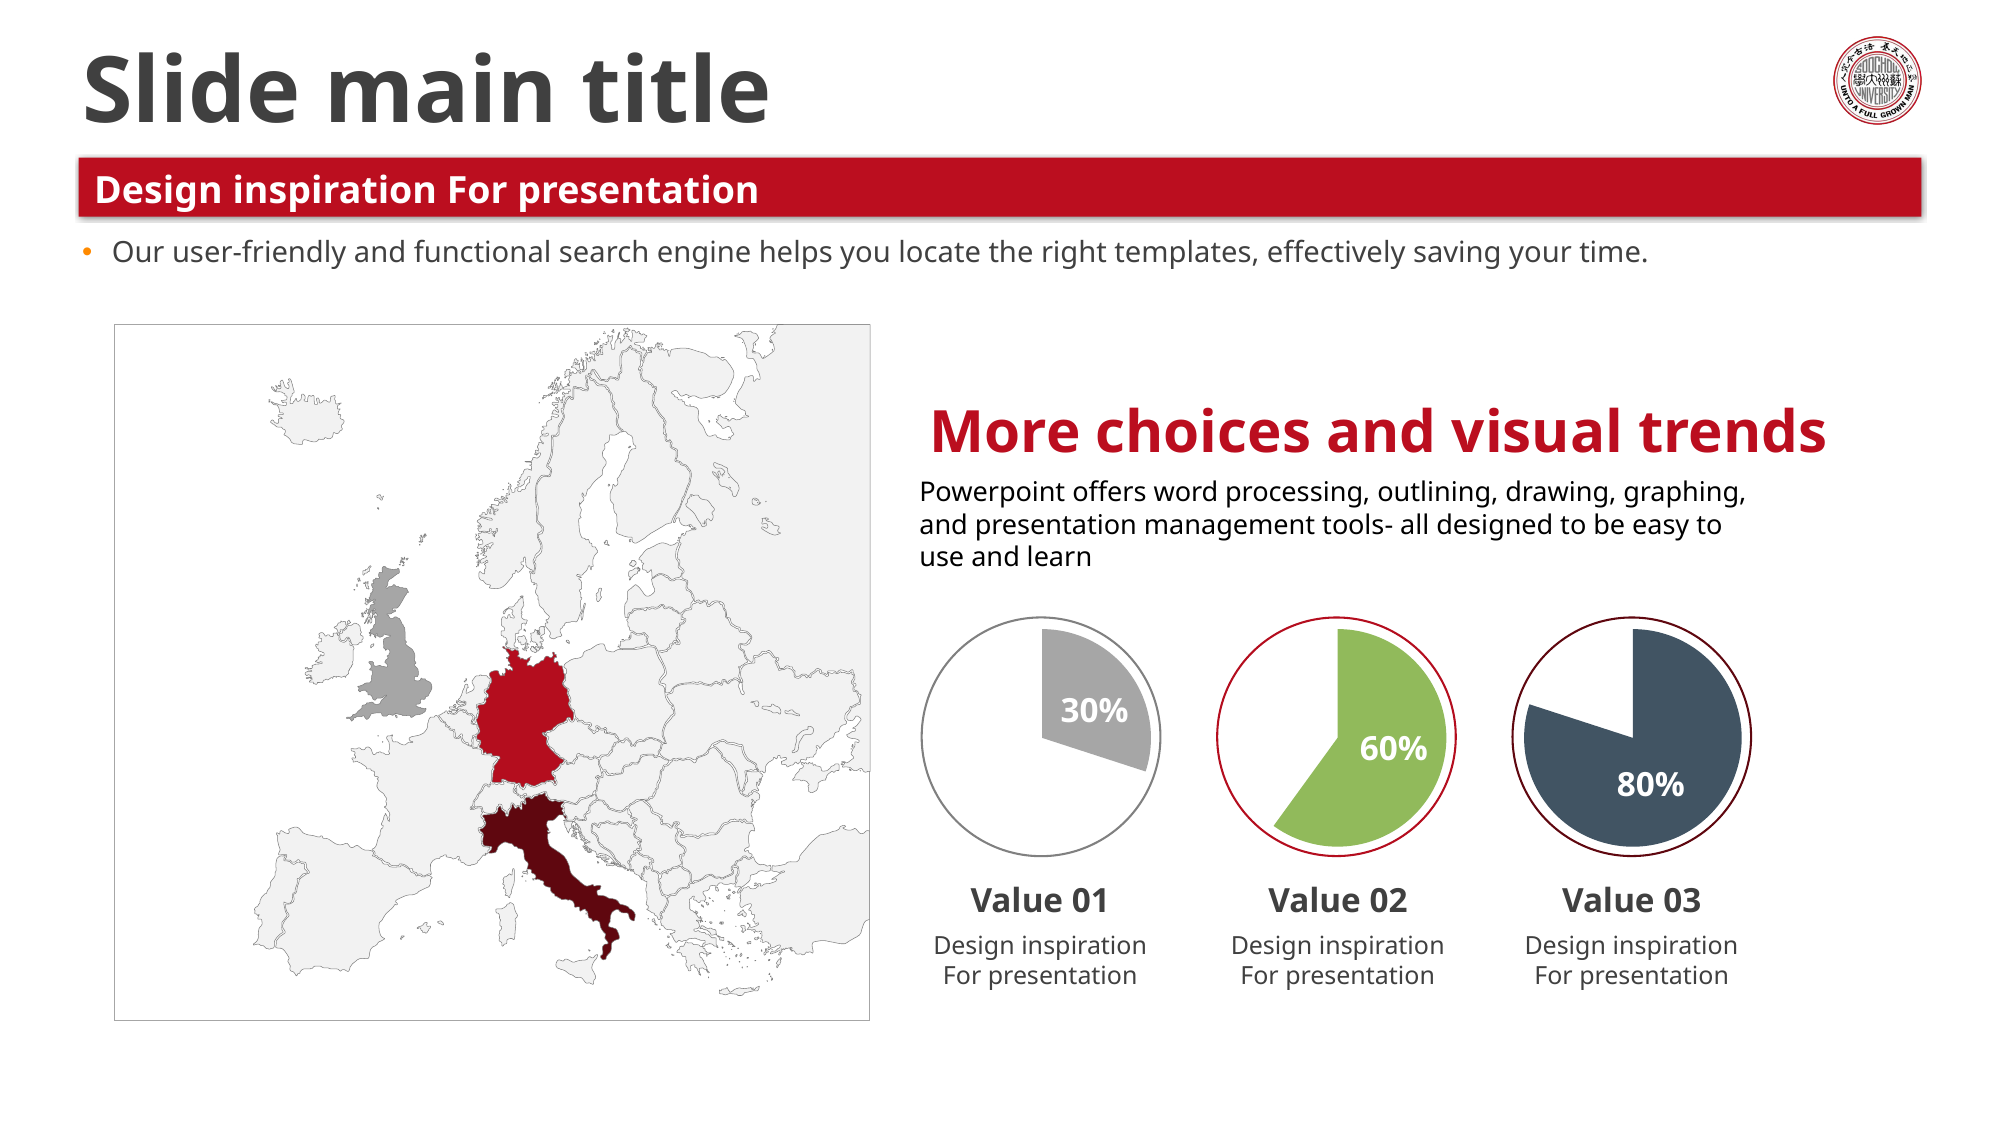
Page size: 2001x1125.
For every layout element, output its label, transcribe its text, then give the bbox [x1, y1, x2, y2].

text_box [898, 617, 1774, 999]
text_box [78, 157, 1922, 218]
text_box More choices and visual trends [915, 386, 1843, 472]
picture [1833, 36, 1922, 125]
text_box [114, 324, 871, 1021]
text_box Powerpoint offers word processing, outlining, drawing, graphing, and presentation management tools- all designed to be easy to use and learn [904, 467, 1785, 580]
text_box Design inspiration For presentation [94, 166, 1849, 212]
text_box Our user-friendly and functional search engine helps you locate the right templates, effectively saving your time. [82, 233, 1922, 269]
text_box Slide main title [82, 51, 1922, 140]
